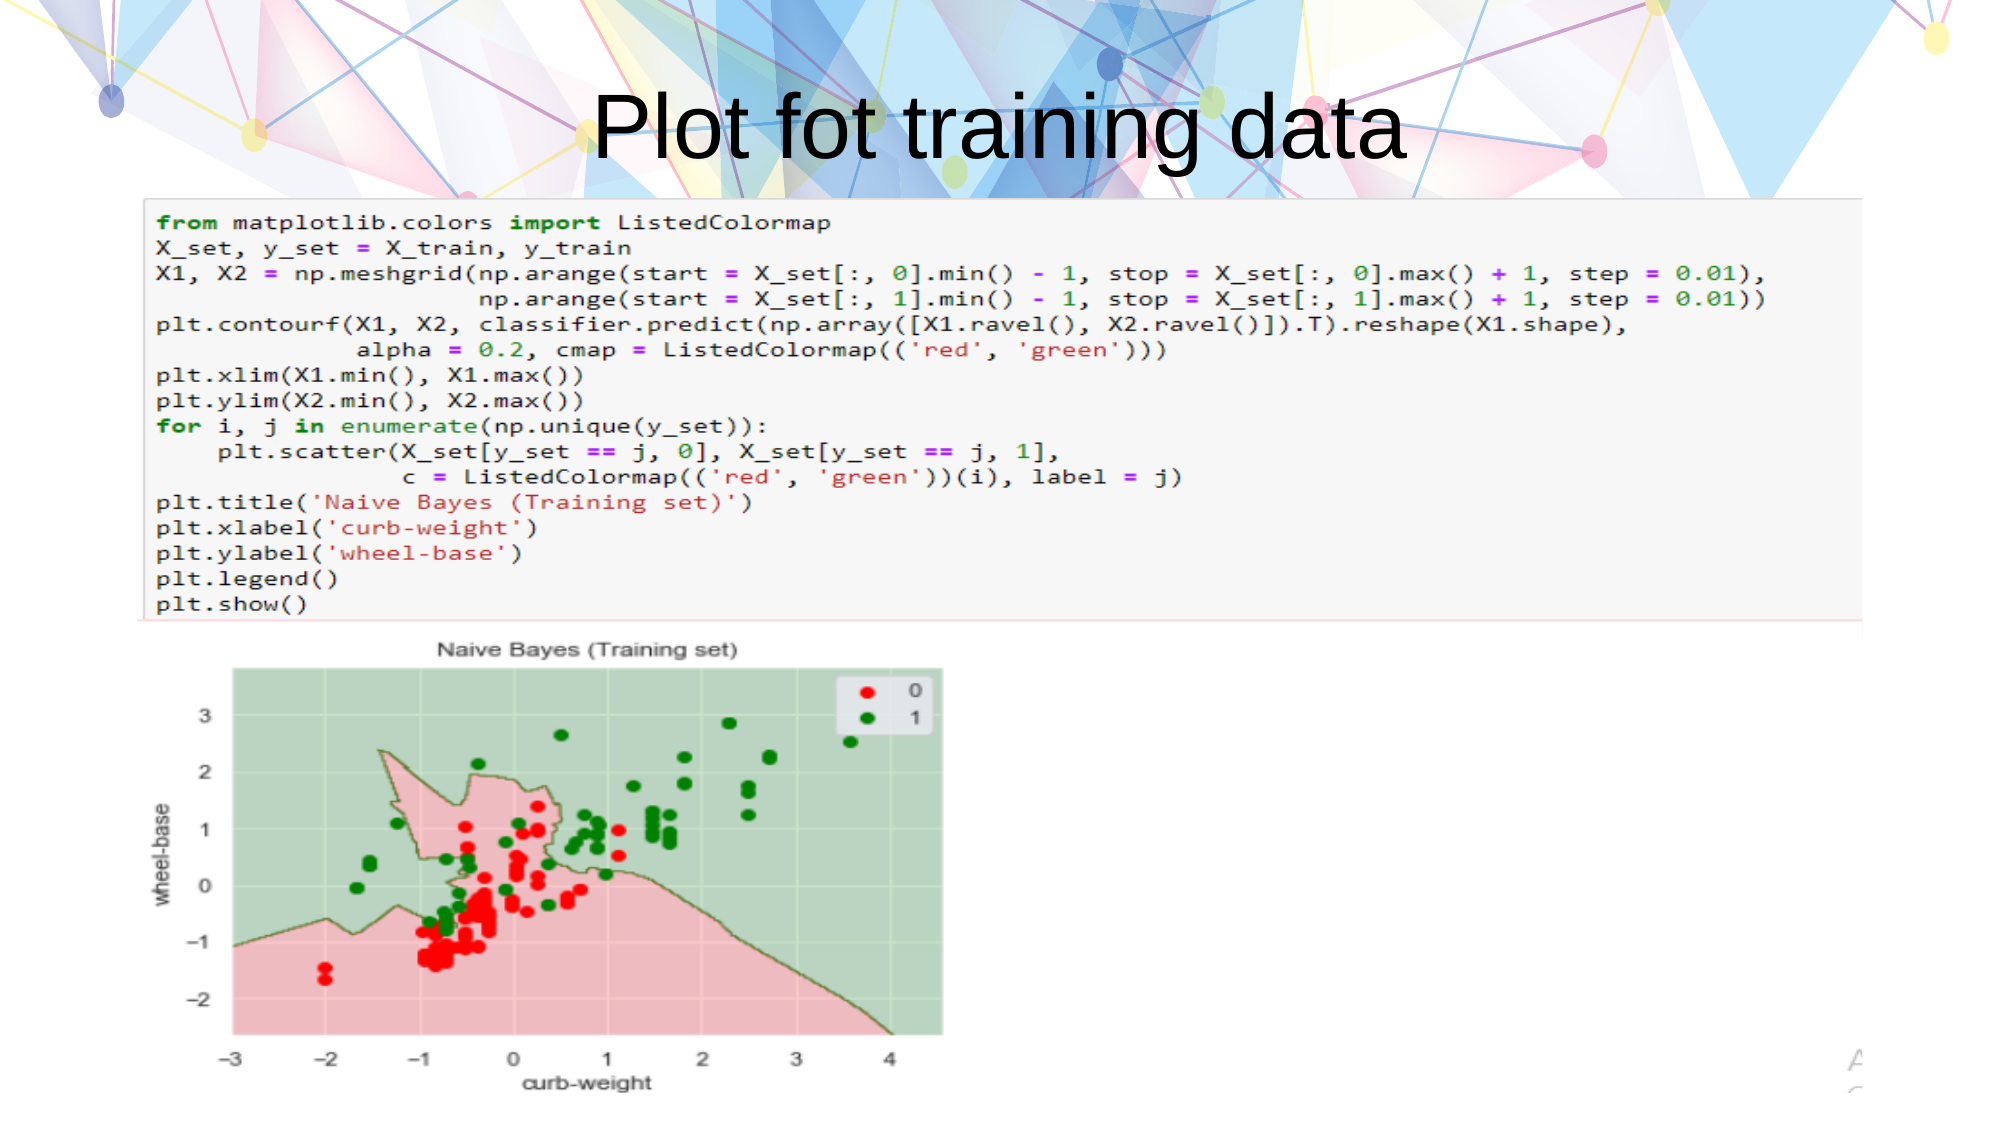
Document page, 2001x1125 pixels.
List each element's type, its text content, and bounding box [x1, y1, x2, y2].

title Plot fot training data [137, 59, 1863, 198]
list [137, 198, 1863, 619]
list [137, 619, 1863, 1093]
